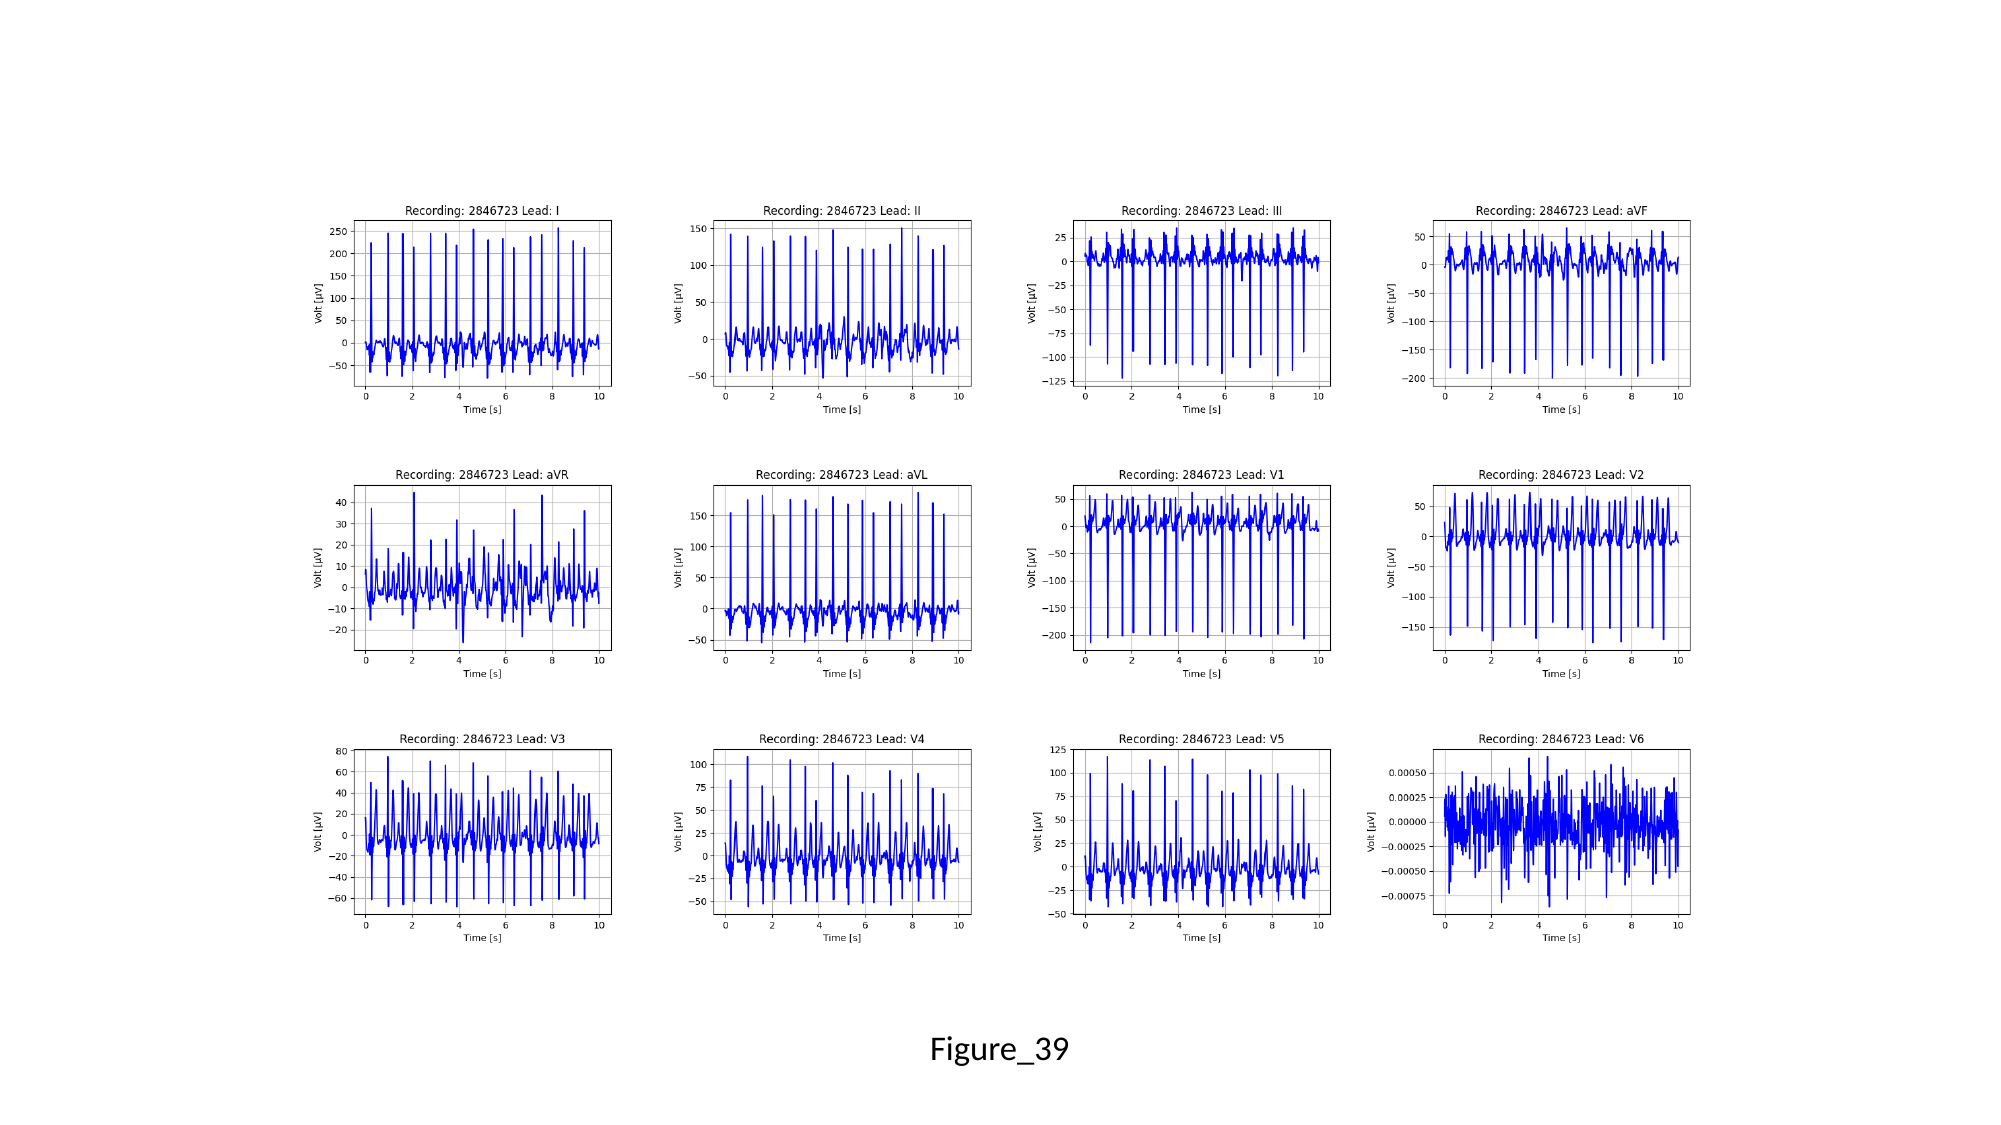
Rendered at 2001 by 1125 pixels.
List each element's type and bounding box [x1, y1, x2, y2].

text_box [138, 112, 1862, 1075]
